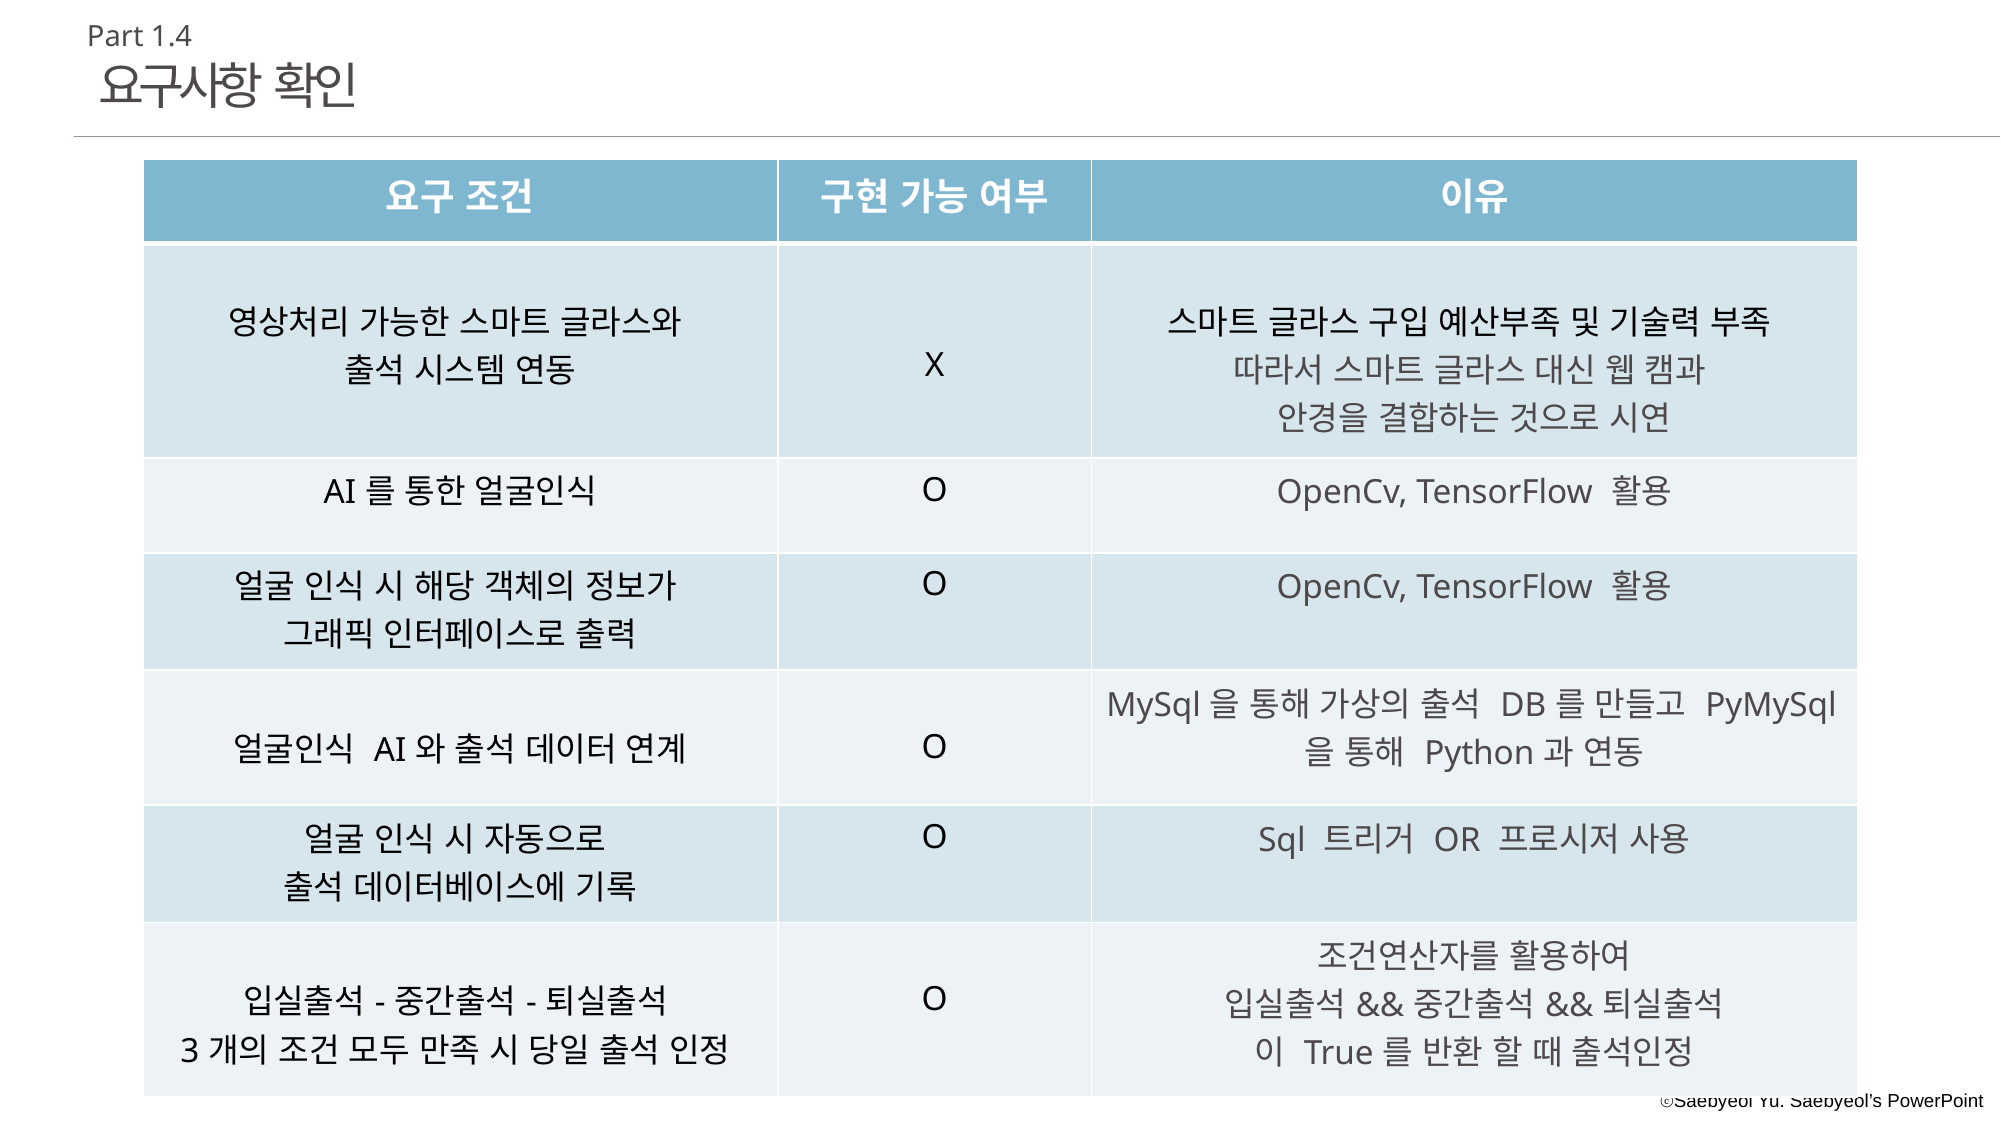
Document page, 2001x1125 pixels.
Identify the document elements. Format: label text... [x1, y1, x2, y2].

text_box 요구사항 확인 [83, 46, 374, 122]
table_header 구현 가능 여부 [779, 160, 1091, 241]
table_cell 얼굴 인식 시 자동으로 출석 데이터베이스에 기록 [144, 806, 777, 922]
table_cell O [779, 554, 1091, 669]
table_cell 얼굴인식 AI와 출석 데이터 연계 [144, 671, 777, 804]
table_cell X [779, 246, 1091, 457]
table_cell 조건연산자를 활용하여 입실출석&&중간출석&&퇴실출석 이 True를 반환 할 때 출석인정 [1092, 923, 1857, 1096]
table_cell 입실출석-중간출석-퇴실출석 3개의 조건 모두 만족 시 당일 출석 인정 [144, 923, 777, 1096]
table_cell AI를 통한 얼굴인식 [144, 459, 777, 552]
table_cell 얼굴 인식 시 해당 객체의 정보가 그래픽 인터페이스로 출력 [144, 554, 777, 669]
table_cell O [779, 806, 1091, 922]
table_cell OpenCv, TensorFlow 활용 [1092, 459, 1857, 552]
table_header 요구 조건 [144, 160, 777, 241]
table_header 이유 [1092, 160, 1857, 241]
table_cell 영상처리 가능한 스마트 글라스와 출석 시스템 연동 [144, 246, 777, 457]
table_cell OpenCv, TensorFlow 활용 [1092, 554, 1857, 669]
table_cell O [779, 459, 1091, 552]
table_cell 스마트 글라스 구입 예산부족 및 기술력 부족 따라서 스마트 글라스 대신 웹 캠과 안경을 결합하는 것으로 시연 [1092, 246, 1857, 457]
table_cell O [779, 671, 1091, 804]
text_box Part 1.4 [72, 10, 208, 61]
table_cell Sql 트리거 OR 프로시저 사용 [1092, 806, 1857, 922]
table_cell O [779, 923, 1091, 1096]
table_cell MySql을 통해 가상의 출석 DB를 만들고 PyMySql을 통해 Python과 연동 [1092, 671, 1857, 804]
